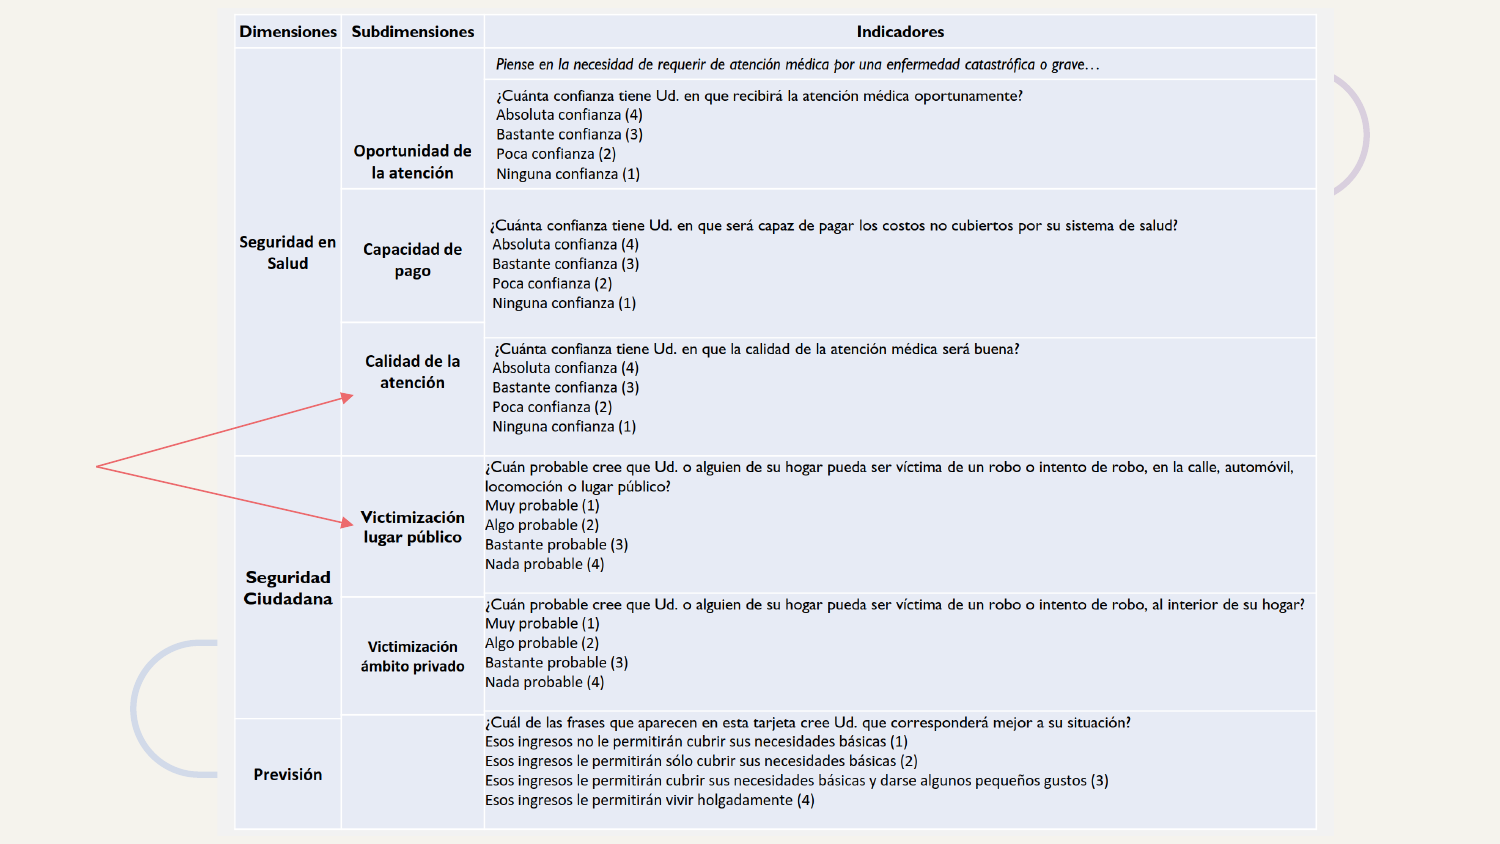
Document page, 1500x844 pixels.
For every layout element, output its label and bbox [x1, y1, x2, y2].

text_box [96, 394, 354, 466]
text_box [96, 466, 354, 526]
picture [217, 8, 1335, 836]
